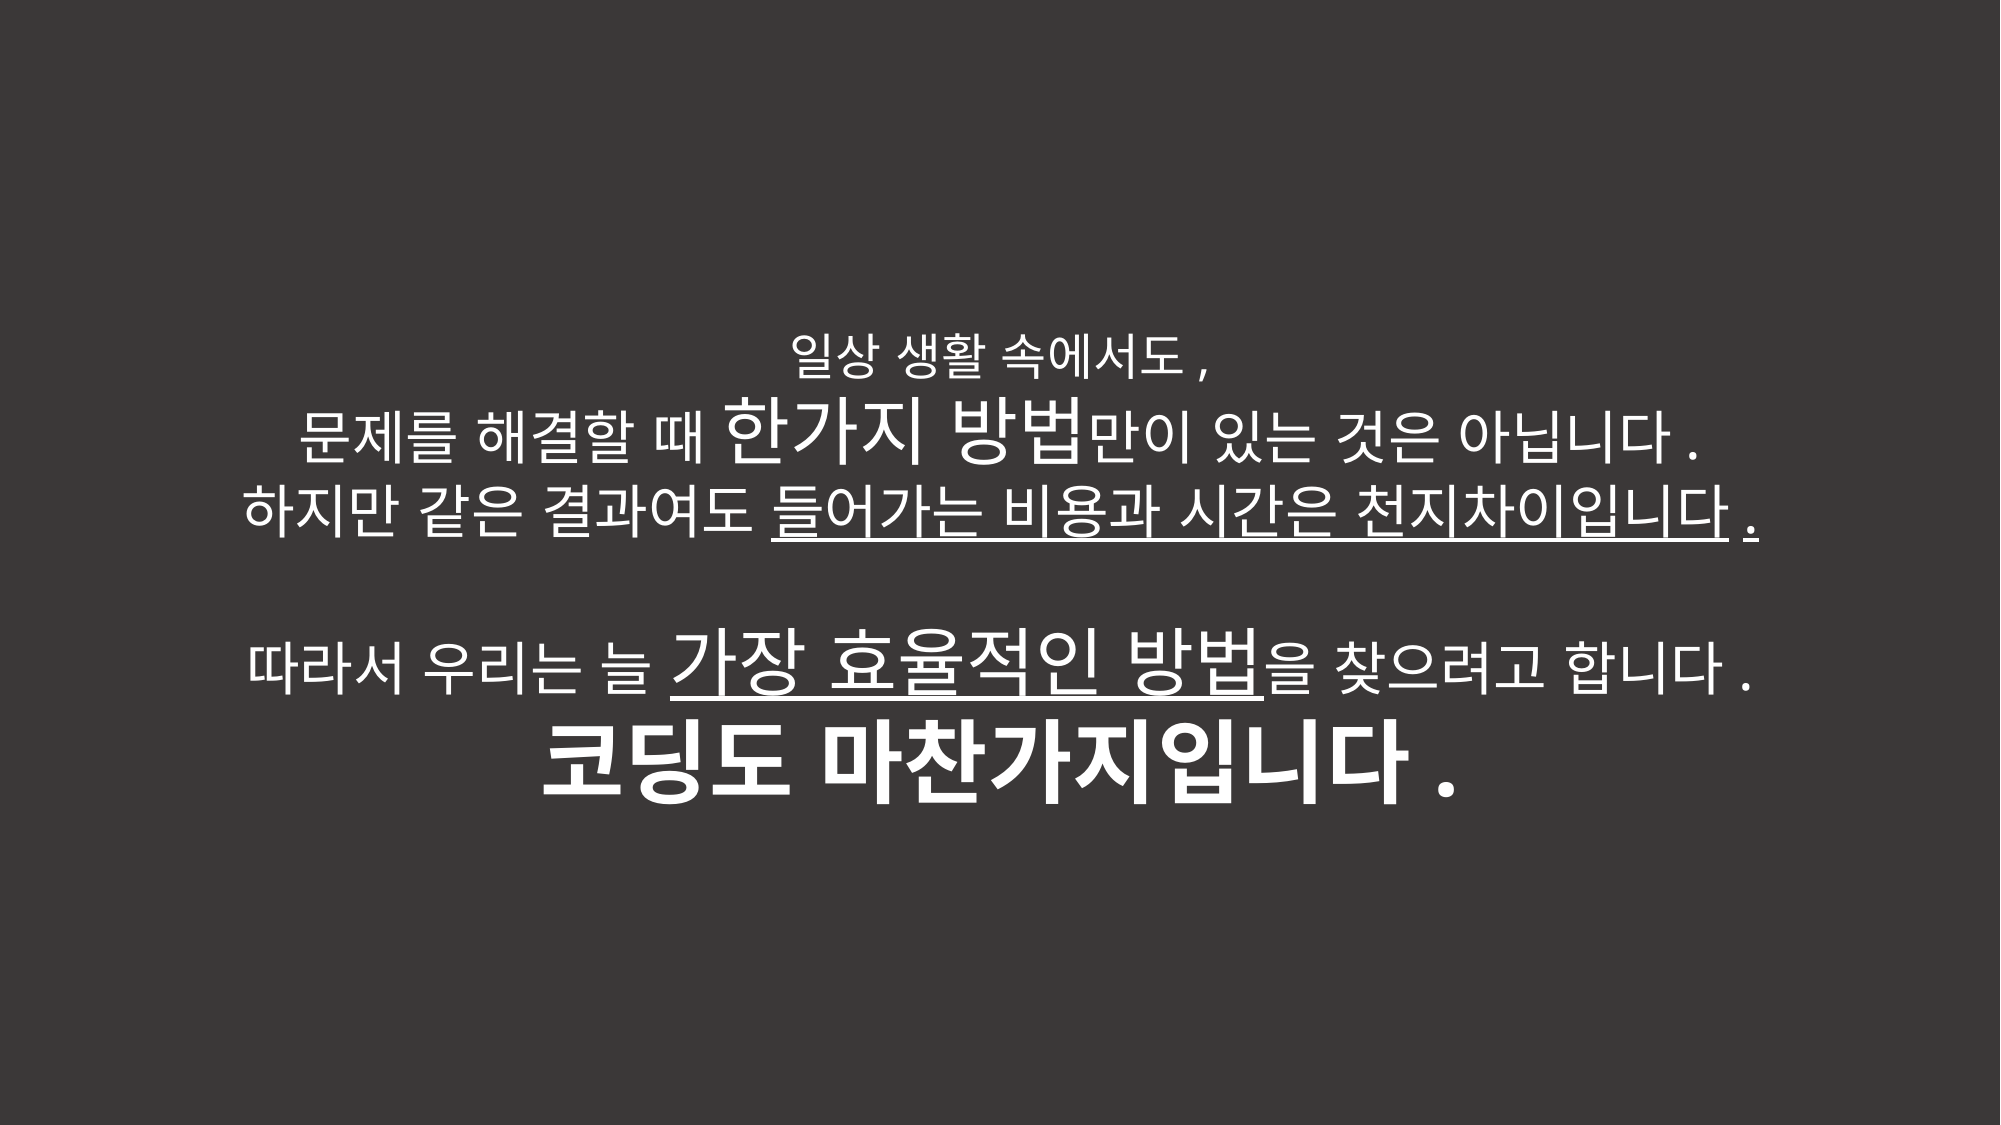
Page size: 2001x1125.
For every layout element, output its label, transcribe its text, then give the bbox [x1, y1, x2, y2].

text_box 일상 생활 속에서도, 문제를 해결할 때 한가지 방법만이 있는 것은 아닙니다. 하지만 같은 결과여도 들어가는 비용과 시간은 천지차이입니다. 따라서 우리는 늘 가장 효율적인 방법을 찾으려고 합니다. 코딩도 마찬가지입니다. [226, 317, 1774, 823]
